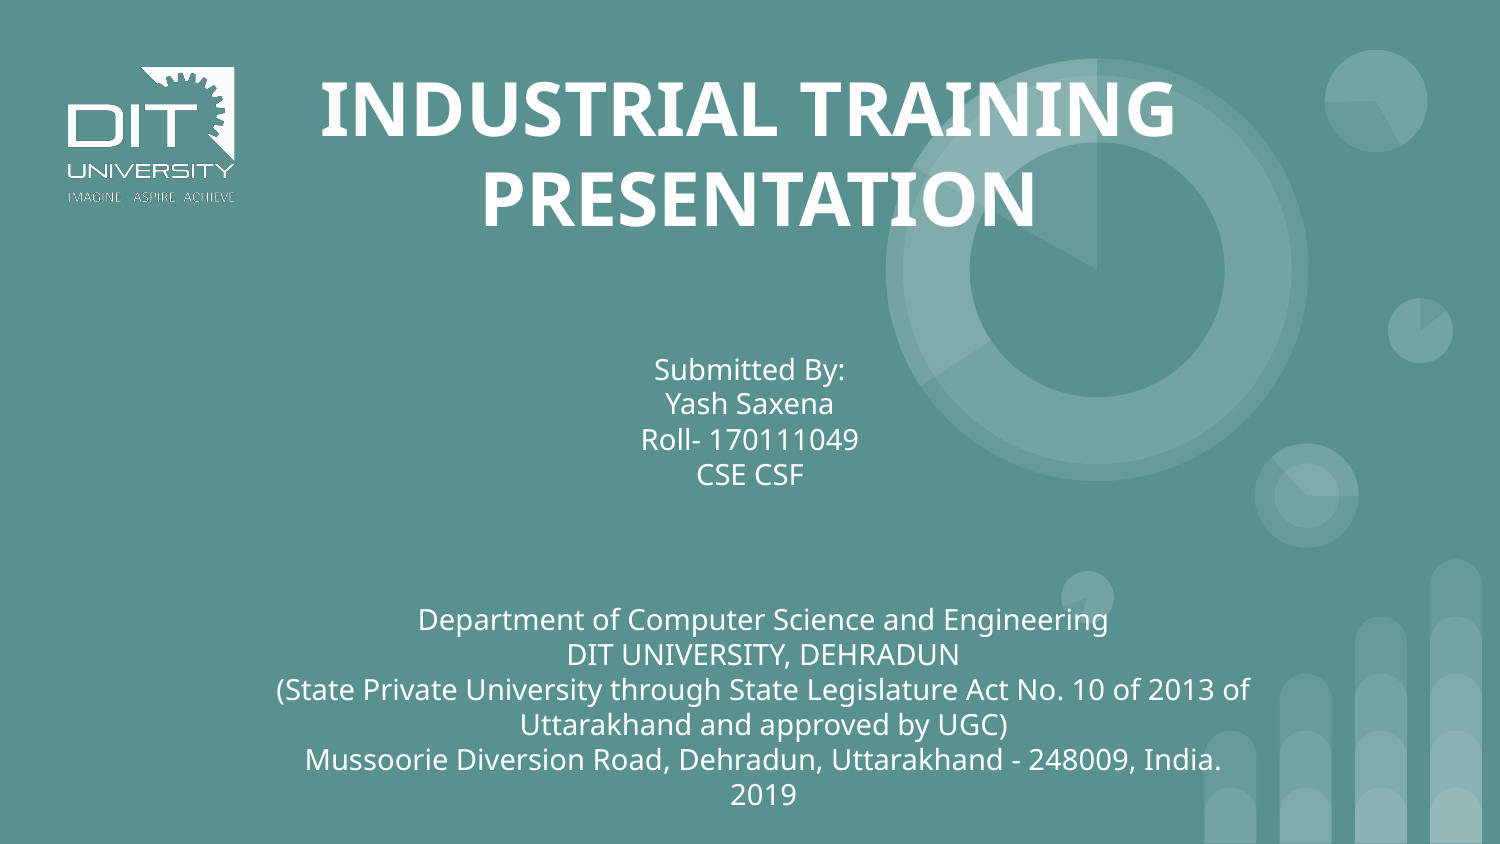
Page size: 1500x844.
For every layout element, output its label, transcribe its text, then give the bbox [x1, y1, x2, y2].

text_box Submitted By: Yash Saxena Roll- 170111049 CSE CSF [603, 335, 897, 508]
subtitle Department of Computer Science and Engineering DIT UNIVERSITY, DEHRADUN (State Private University through State Legislature Act No. 10 of 2013 of Uttarakhand and approved by UGC) Mussoorie Diversion Road, Dehradun, Uttarakhand - 248009, India. 2019 [234, 586, 1293, 826]
picture [68, 67, 235, 202]
title INDUSTRIAL TRAINING PRESENTATION [68, 31, 1432, 271]
